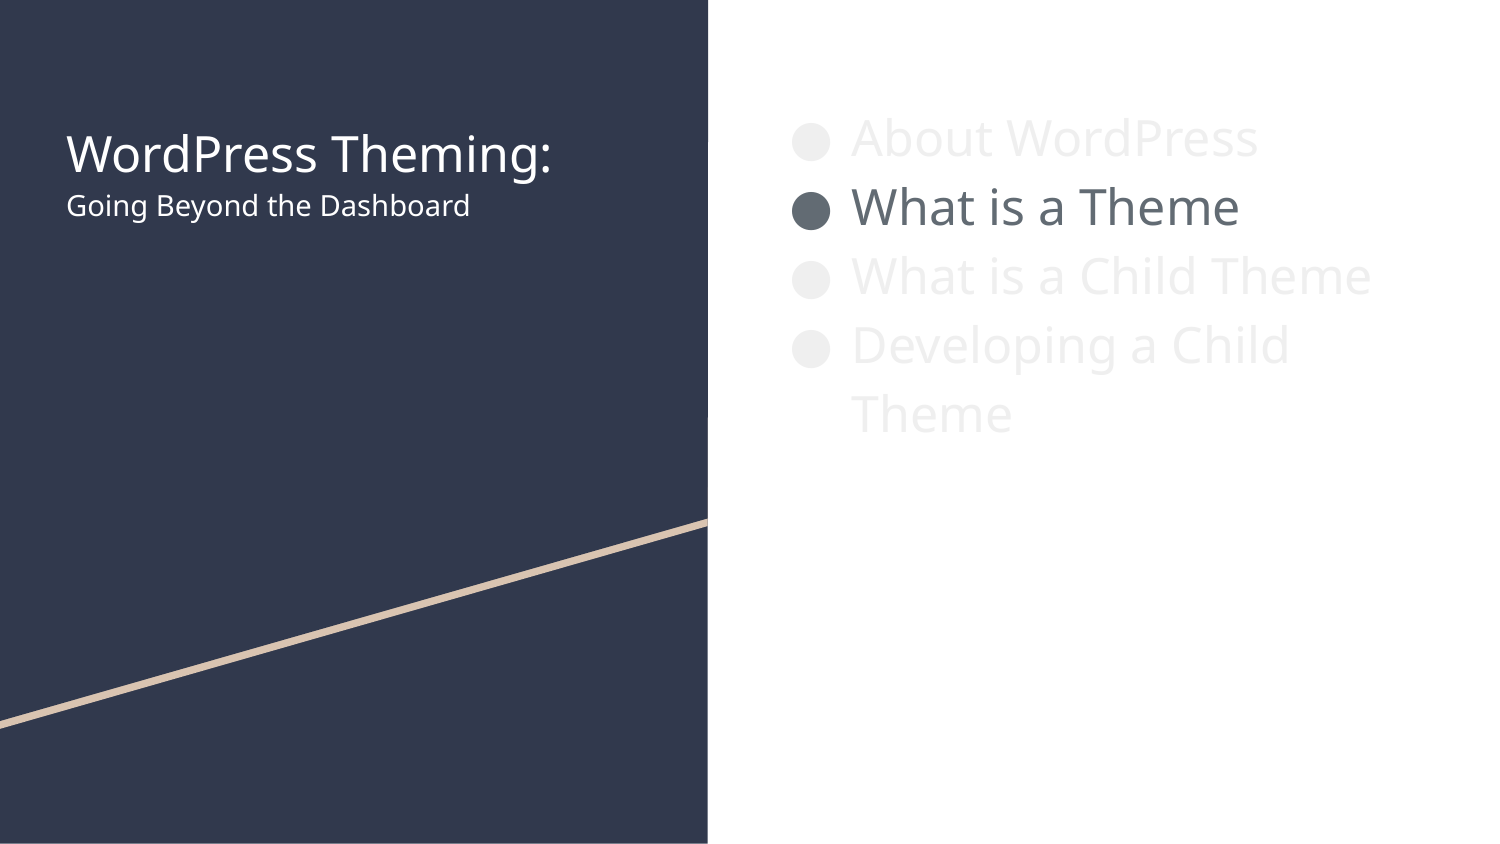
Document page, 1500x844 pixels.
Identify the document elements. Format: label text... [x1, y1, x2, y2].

list About WordPress What is a Theme What is a Child Theme Developing a Child Theme [761, 82, 1446, 755]
title WordPress Theming: Going Beyond the Dashboard [51, 82, 660, 494]
